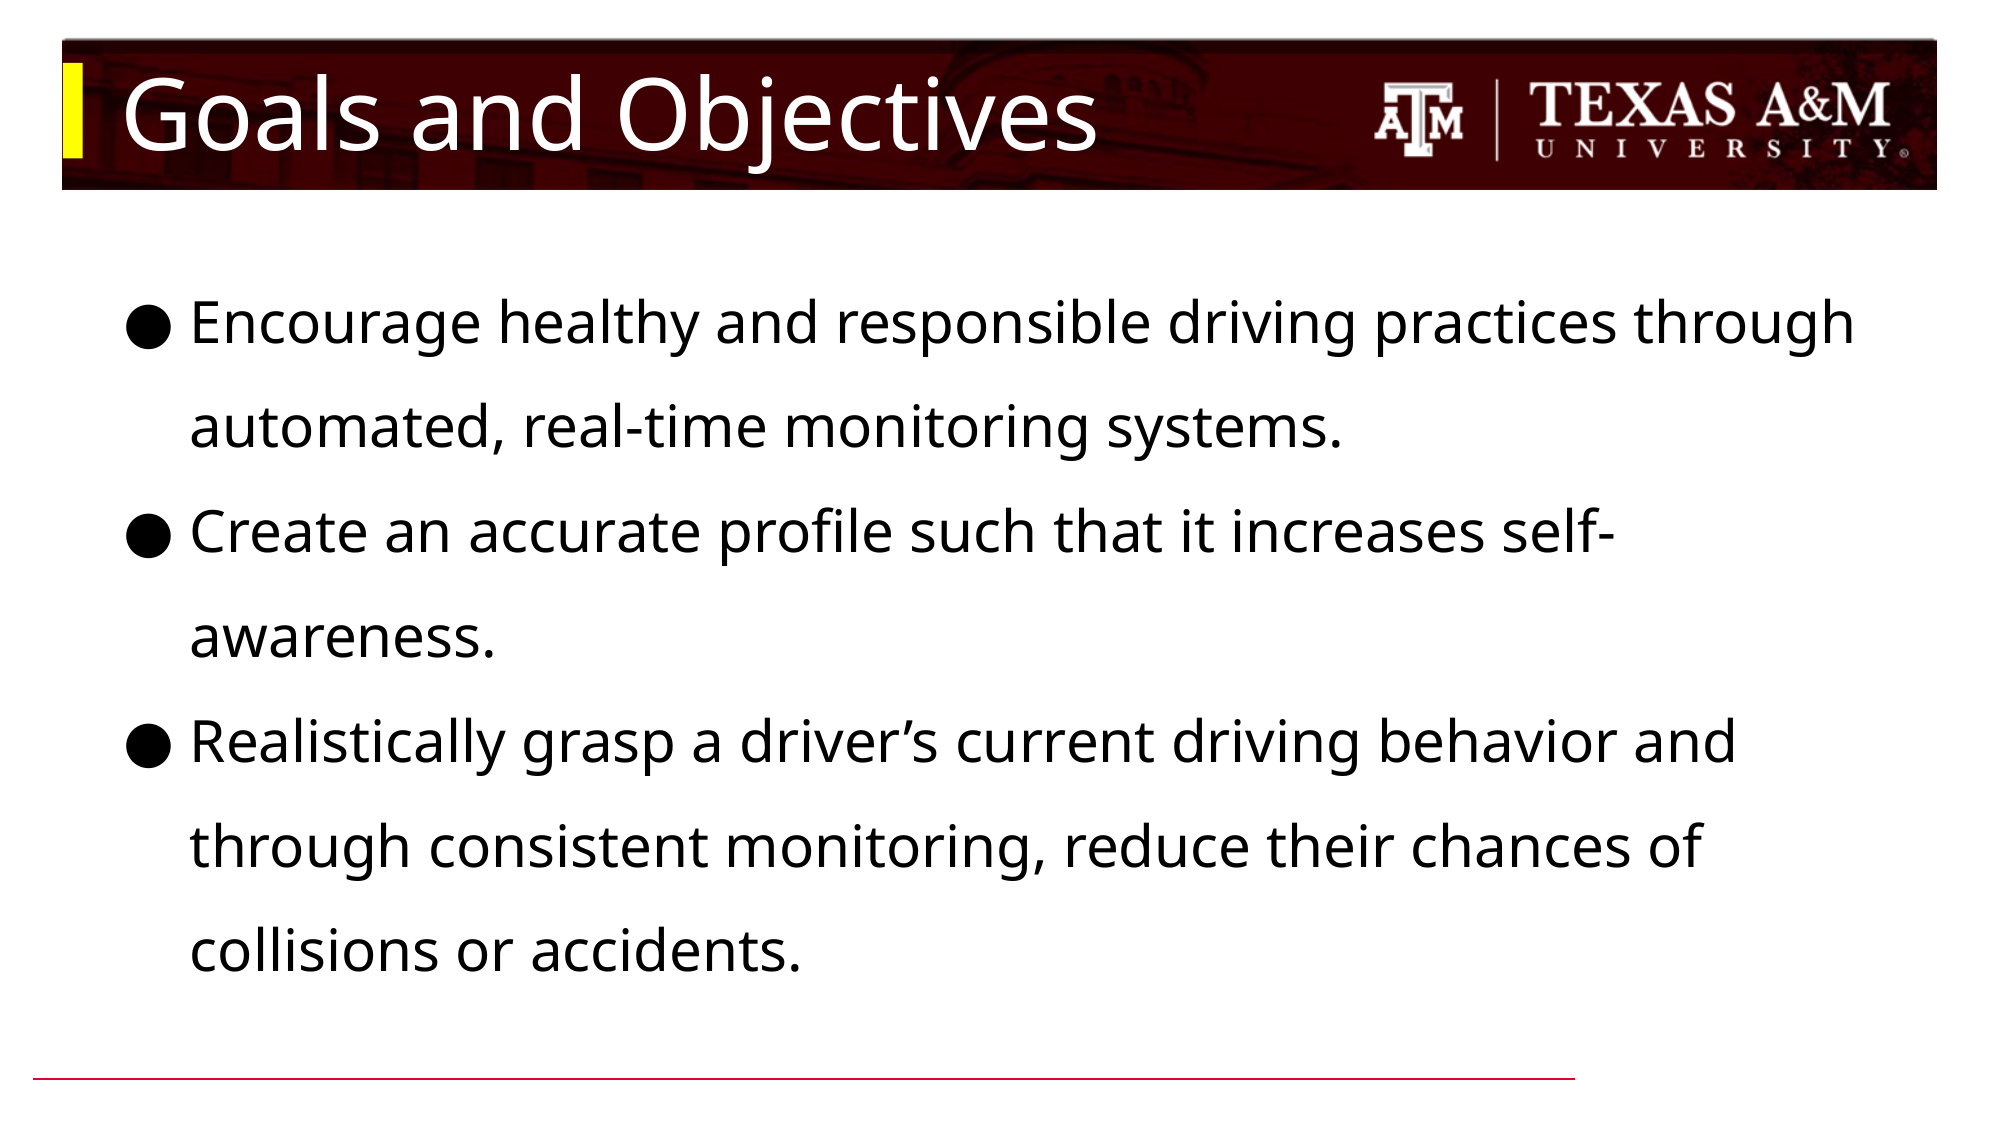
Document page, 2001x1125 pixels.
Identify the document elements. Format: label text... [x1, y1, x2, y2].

list Encourage healthy and responsible driving practices through automated, real-time monitoring systems. Create an accurate profile such that it increases self-awareness. Realistically grasp a driver’s current driving behavior and through consistent monitoring, reduce their chances of collisions or accidents. [99, 242, 1900, 1005]
title Goals and Objectives [105, 16, 1367, 205]
picture [62, 37, 105, 190]
picture [1367, 37, 1937, 190]
